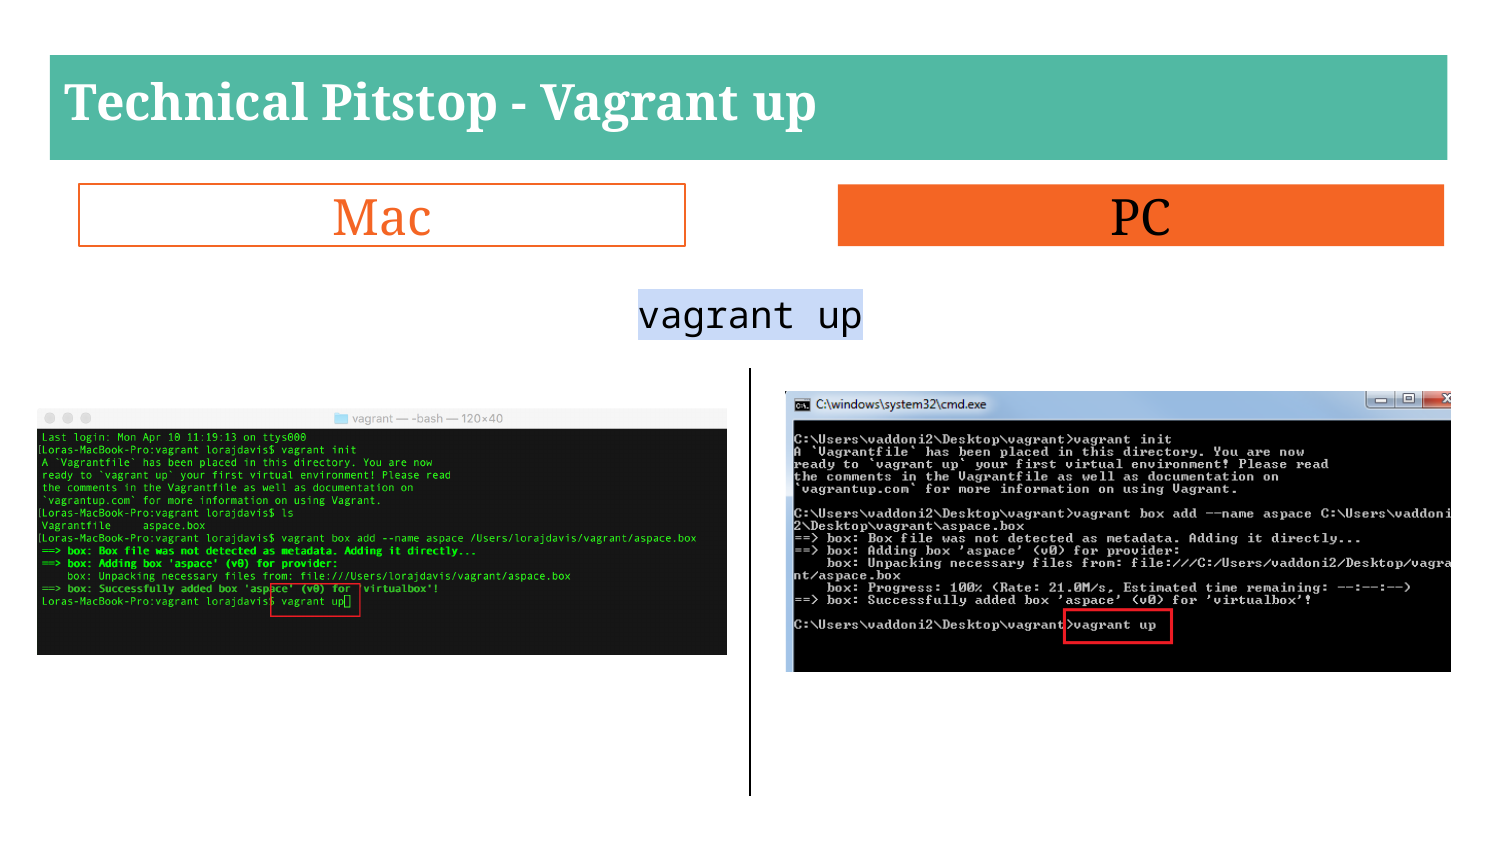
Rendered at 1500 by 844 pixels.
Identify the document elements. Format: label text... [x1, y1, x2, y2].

text_box PC [837, 184, 1445, 247]
text_box Mac [78, 184, 686, 247]
picture [785, 391, 1451, 673]
text_box vagrant up [585, 276, 915, 339]
title Technical Pitstop - Vagrant up [49, 55, 1448, 160]
picture [37, 408, 727, 655]
